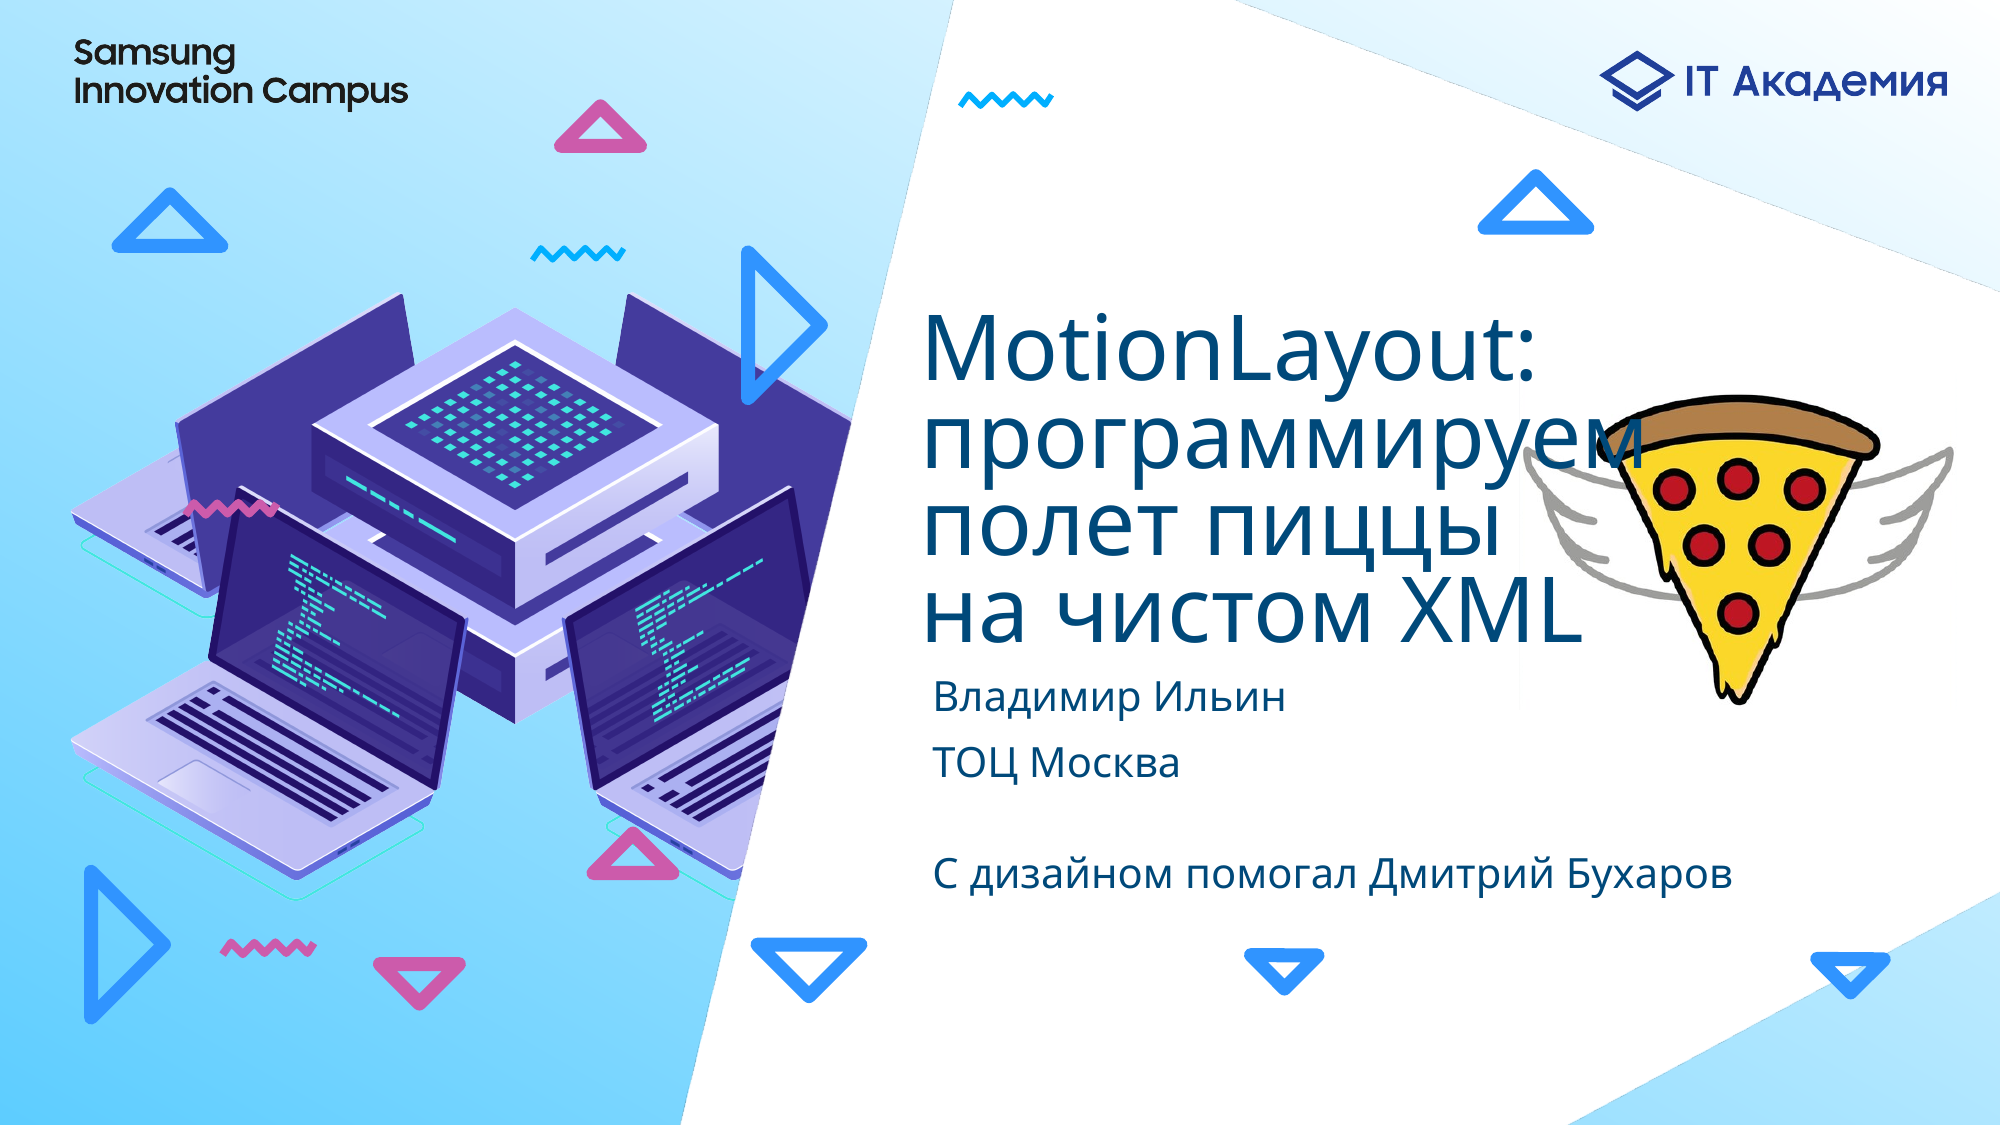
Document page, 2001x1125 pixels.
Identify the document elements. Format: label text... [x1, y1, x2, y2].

title MotionLayout: программируем полет пиццы на чистом XML [905, 302, 1863, 668]
picture [0, 0, 2000, 1125]
subtitle Владимир Ильин ТОЦ Москва С дизайном помогал Дмитрий Бухаров [917, 668, 1875, 968]
picture [52, 13, 429, 138]
